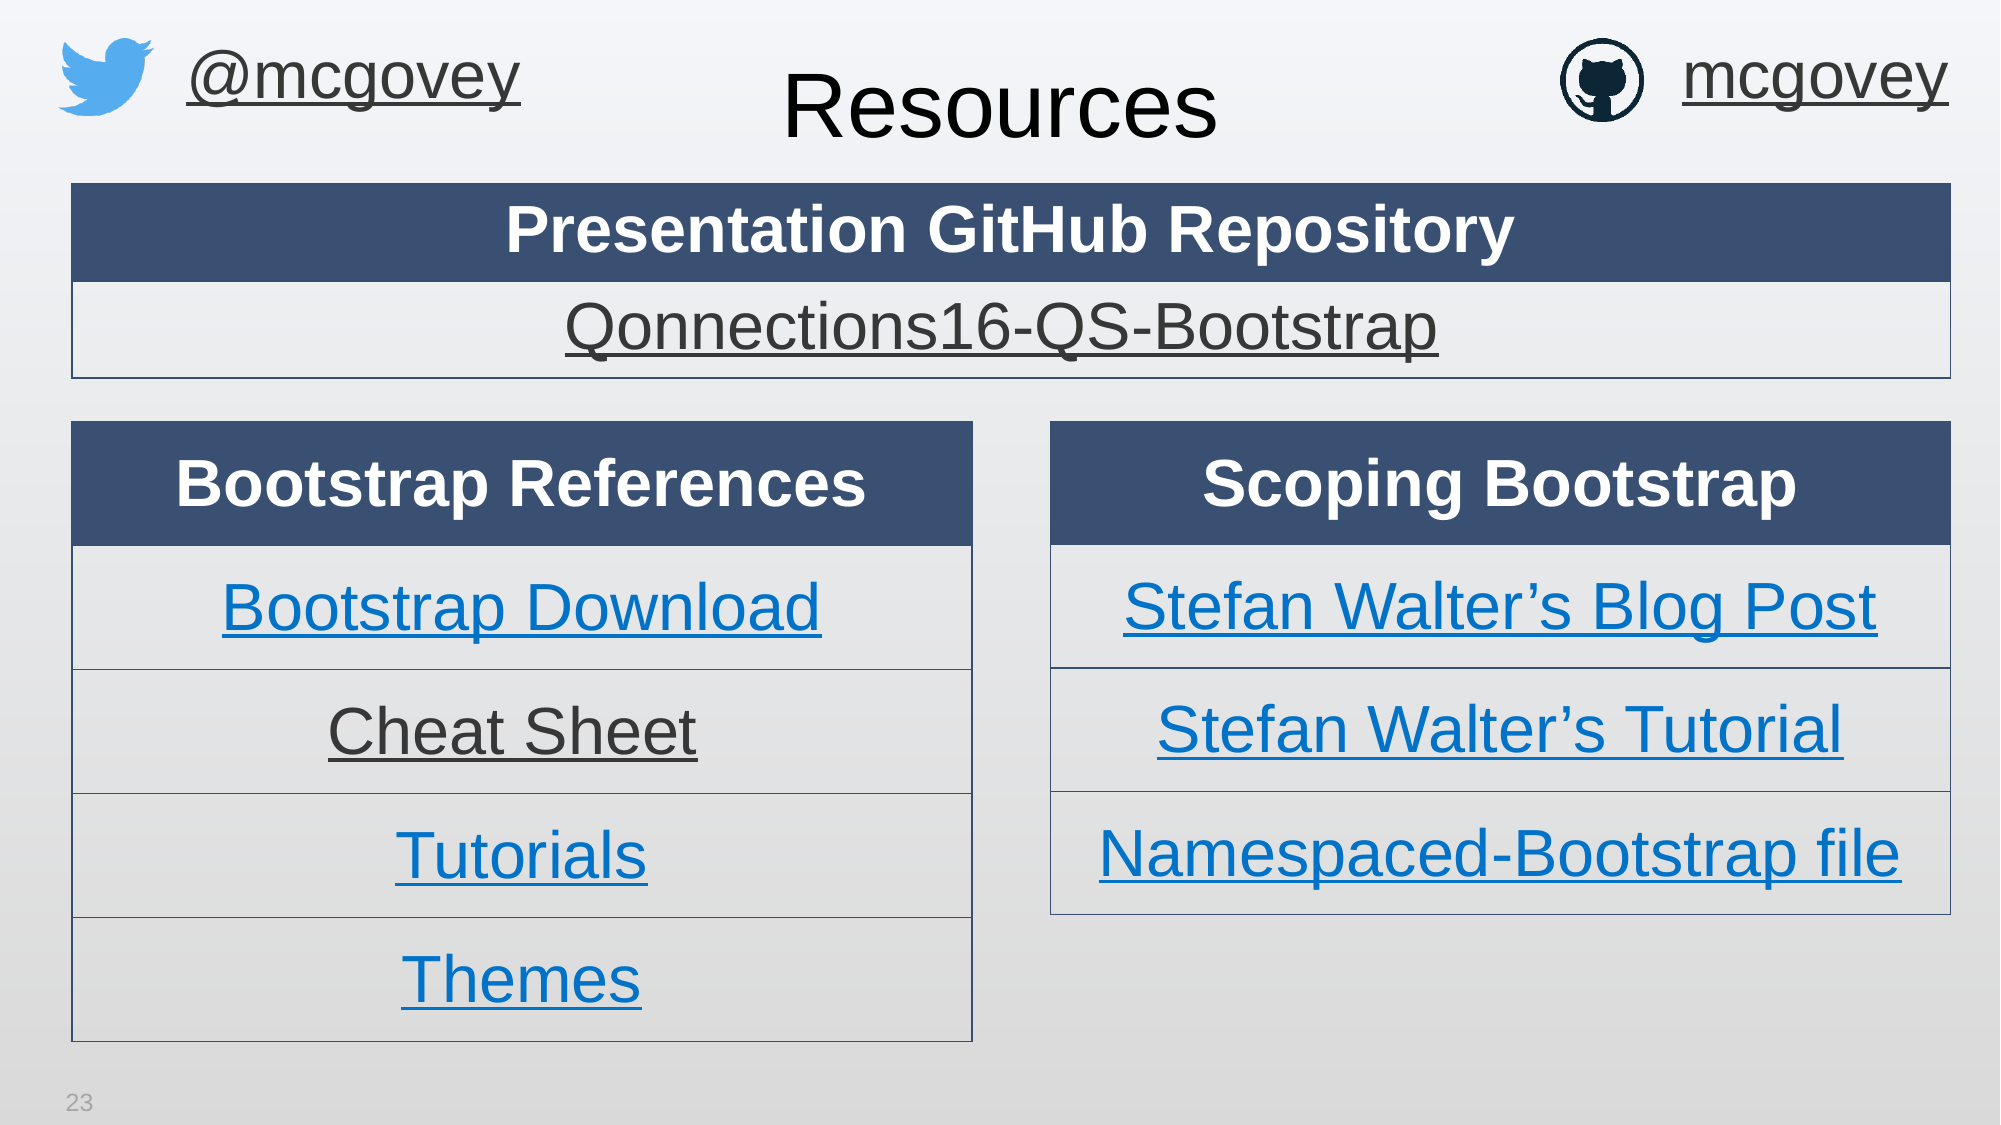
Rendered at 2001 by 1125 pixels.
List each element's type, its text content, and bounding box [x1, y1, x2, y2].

table_cell Themes [73, 918, 971, 1041]
table_cell Tutorials [73, 794, 971, 917]
title Resources [50, 45, 1951, 166]
table_cell Cheat Sheet [73, 670, 971, 793]
text_box mcgovey [1682, 33, 2000, 121]
table_header Presentation GitHub Repository [73, 185, 1950, 280]
text_box @mcgovey [186, 33, 555, 121]
table_cell Stefan Walter’s Tutorial [1051, 669, 1950, 791]
table_cell Stefan Walter’s Blog Post [1051, 545, 1950, 667]
table_header Scoping Bootstrap [1051, 422, 1950, 544]
picture [1560, 37, 1645, 122]
table_cell Bootstrap Download [73, 546, 971, 669]
slide_number 23 [50, 1085, 169, 1118]
table_cell Qonnections16-QS-Bootstrap [73, 282, 1950, 377]
picture [58, 29, 154, 125]
table_header Bootstrap References [73, 422, 971, 545]
table_cell Namespaced-Bootstrap file [1051, 792, 1950, 914]
